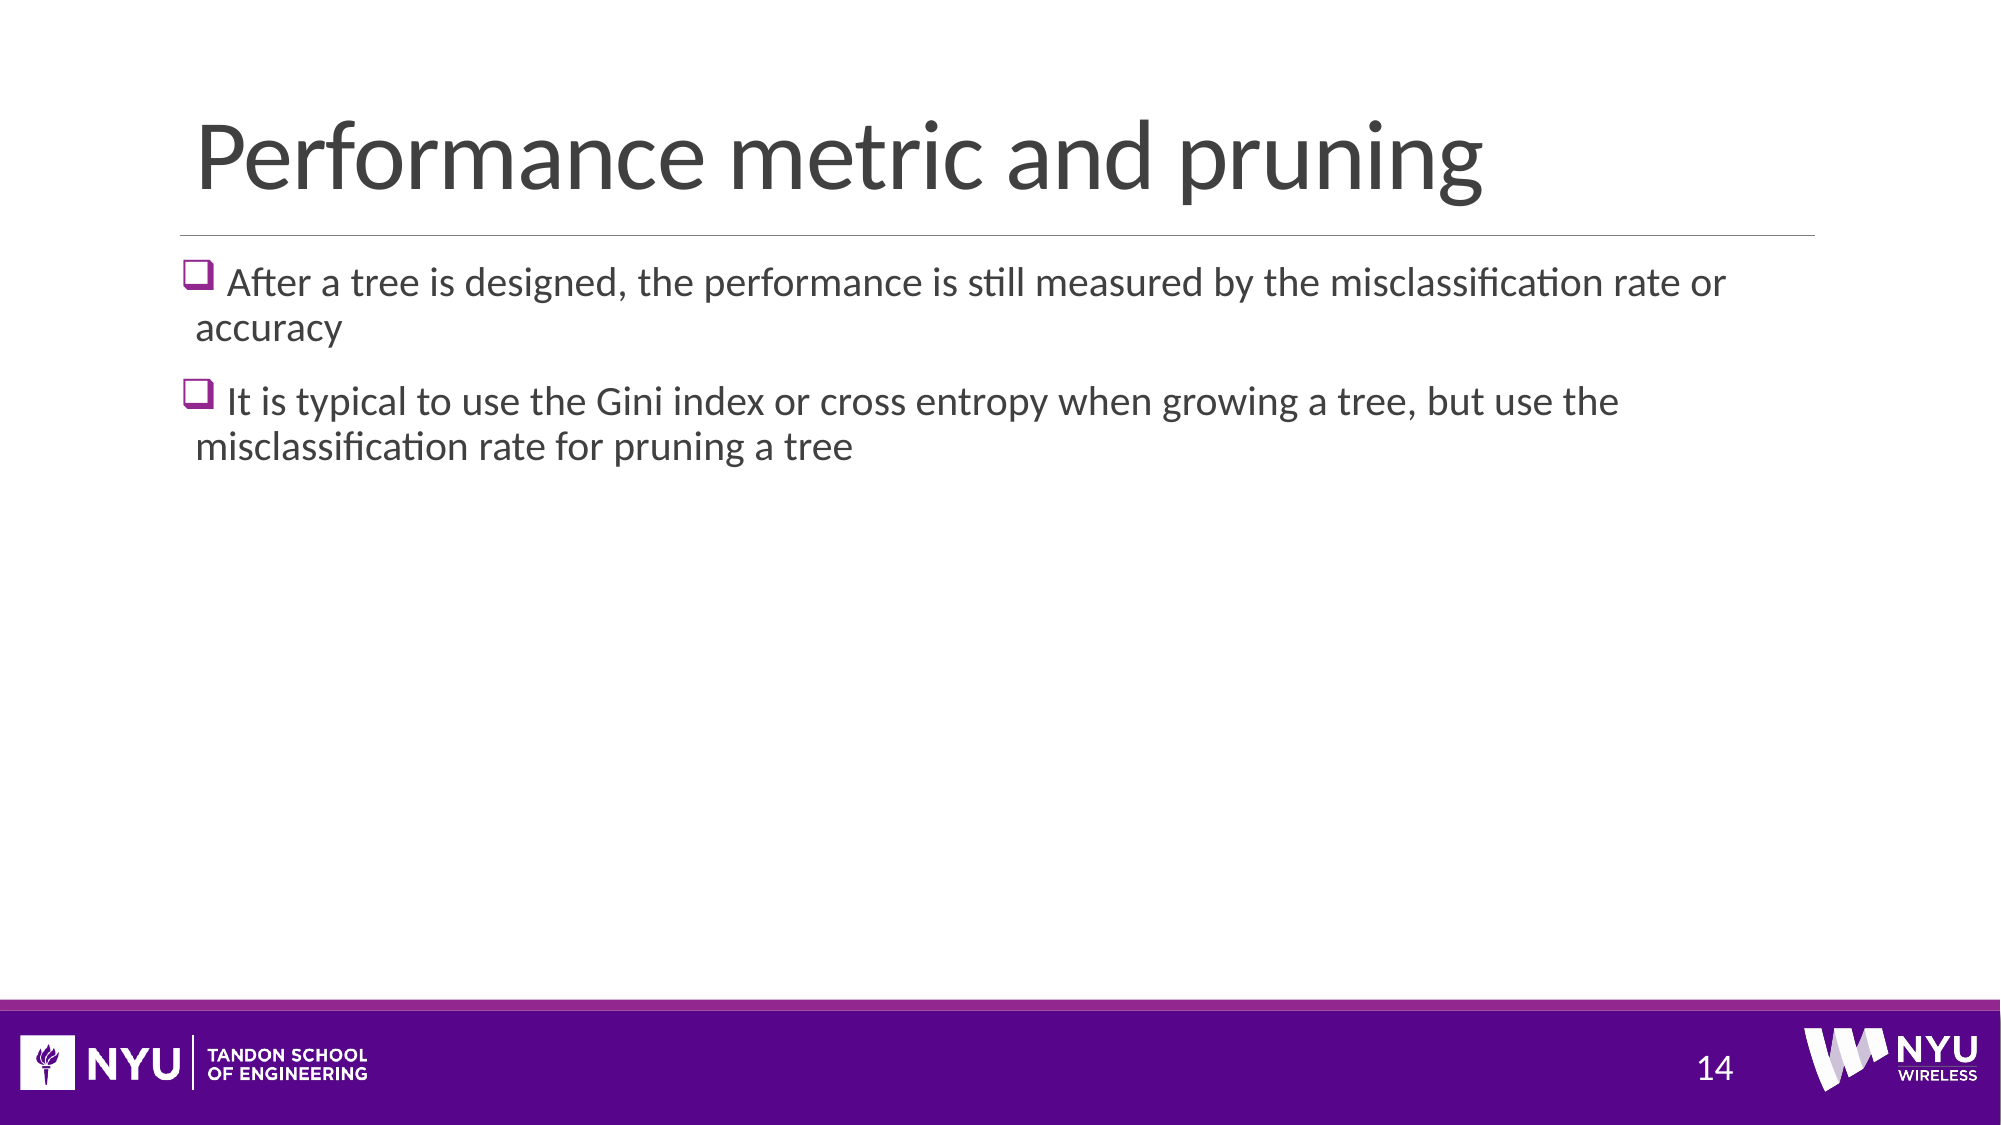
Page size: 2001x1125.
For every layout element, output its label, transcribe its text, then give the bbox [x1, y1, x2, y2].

list After a tree is designed, the performance is still measured by the misclassification rate or accuracy It is typical to use the Gini index or cross entropy when growing a tree, but use the misclassification rate for pruning a tree [180, 252, 1830, 963]
slide_number 14 [1533, 1035, 1749, 1096]
title Performance metric and pruning [180, 47, 1830, 218]
